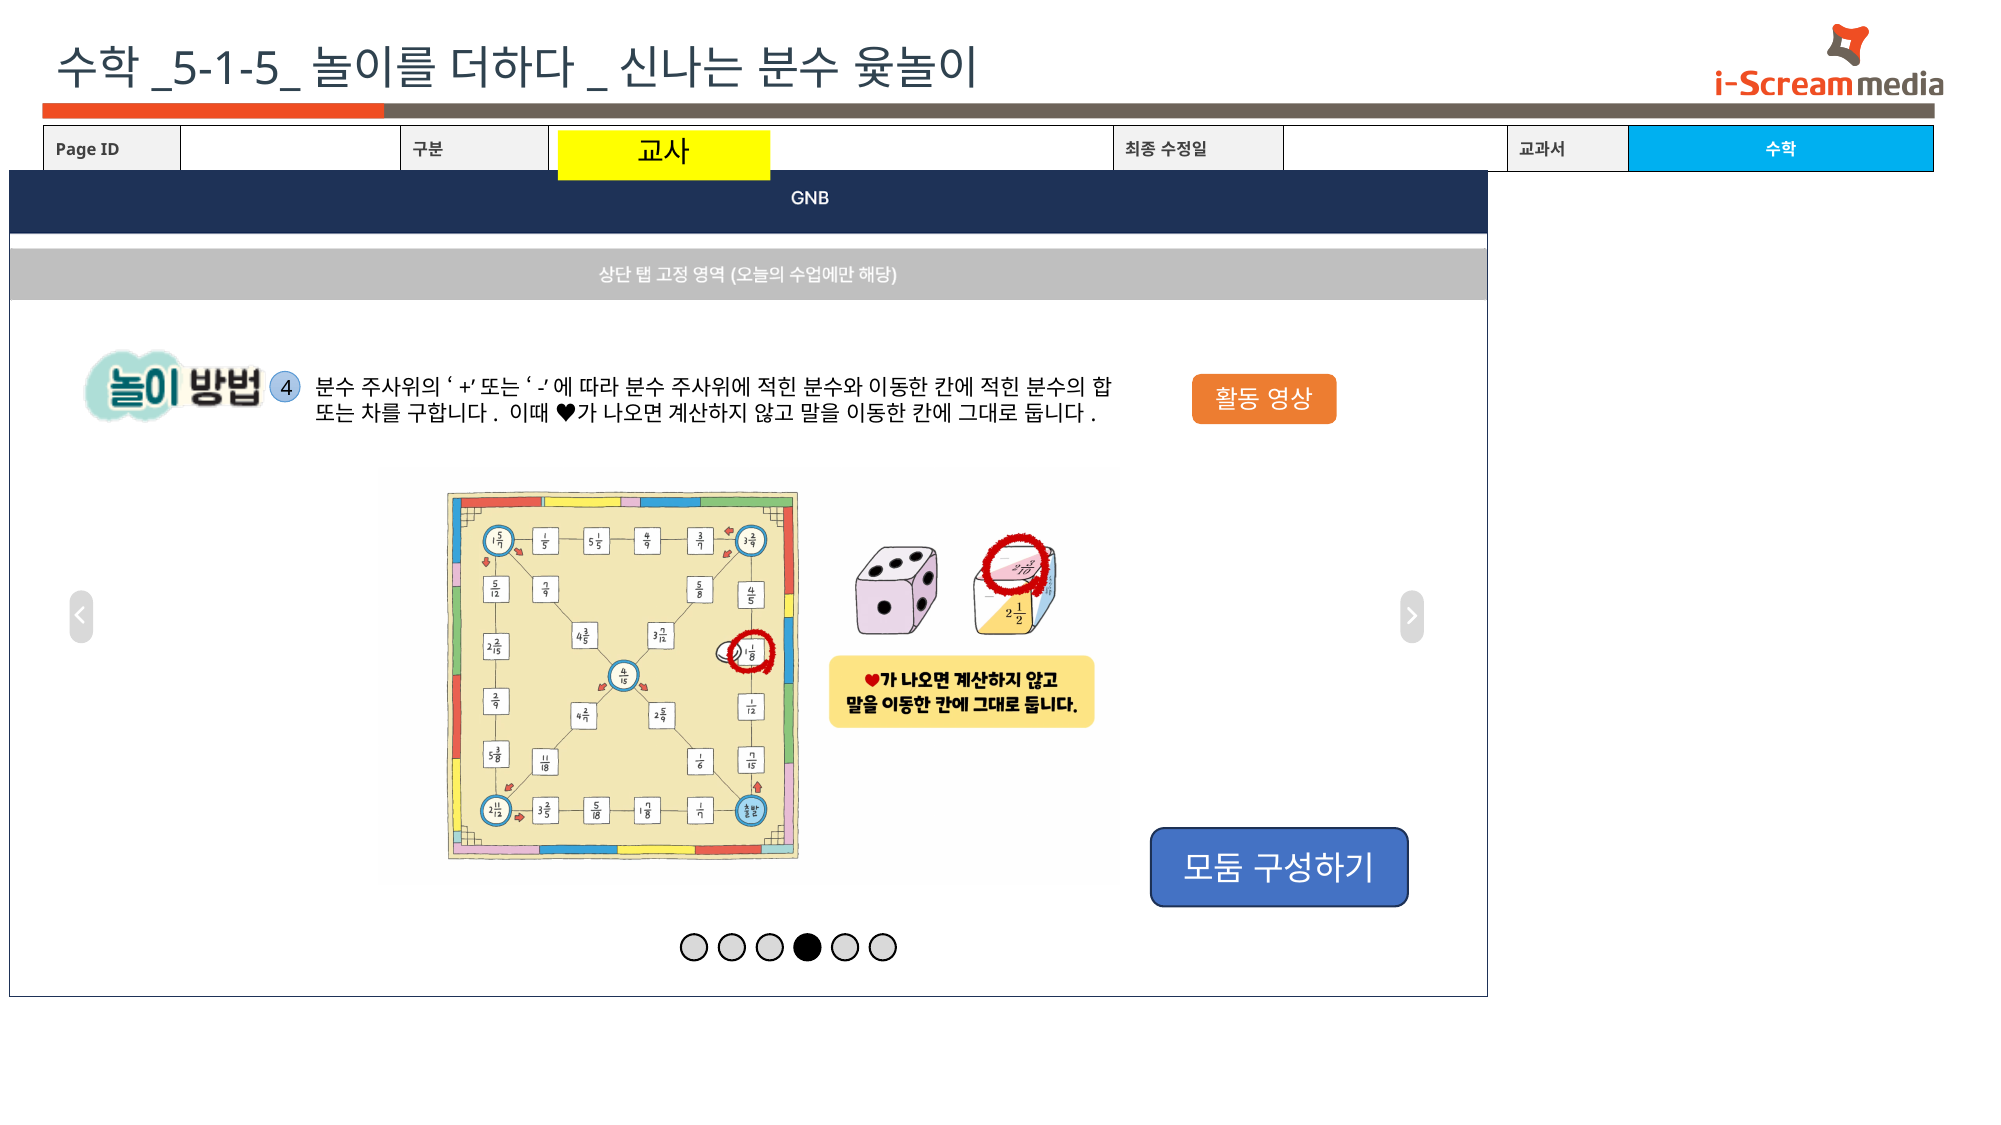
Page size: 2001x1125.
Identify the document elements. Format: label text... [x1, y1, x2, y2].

title 수학_5-1-5_놀이를 더하다_신나는 분수 윷놀이 [41, 44, 1683, 95]
picture [10, 171, 1487, 996]
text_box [680, 934, 896, 961]
text_box 모둠 구성하기 [1149, 827, 1409, 908]
text_box 활동 영상 [1191, 372, 1338, 426]
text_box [1400, 590, 1424, 644]
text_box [69, 590, 93, 644]
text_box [303, 358, 1132, 425]
text_box 교사 [557, 130, 771, 181]
picture [1715, 23, 1944, 96]
